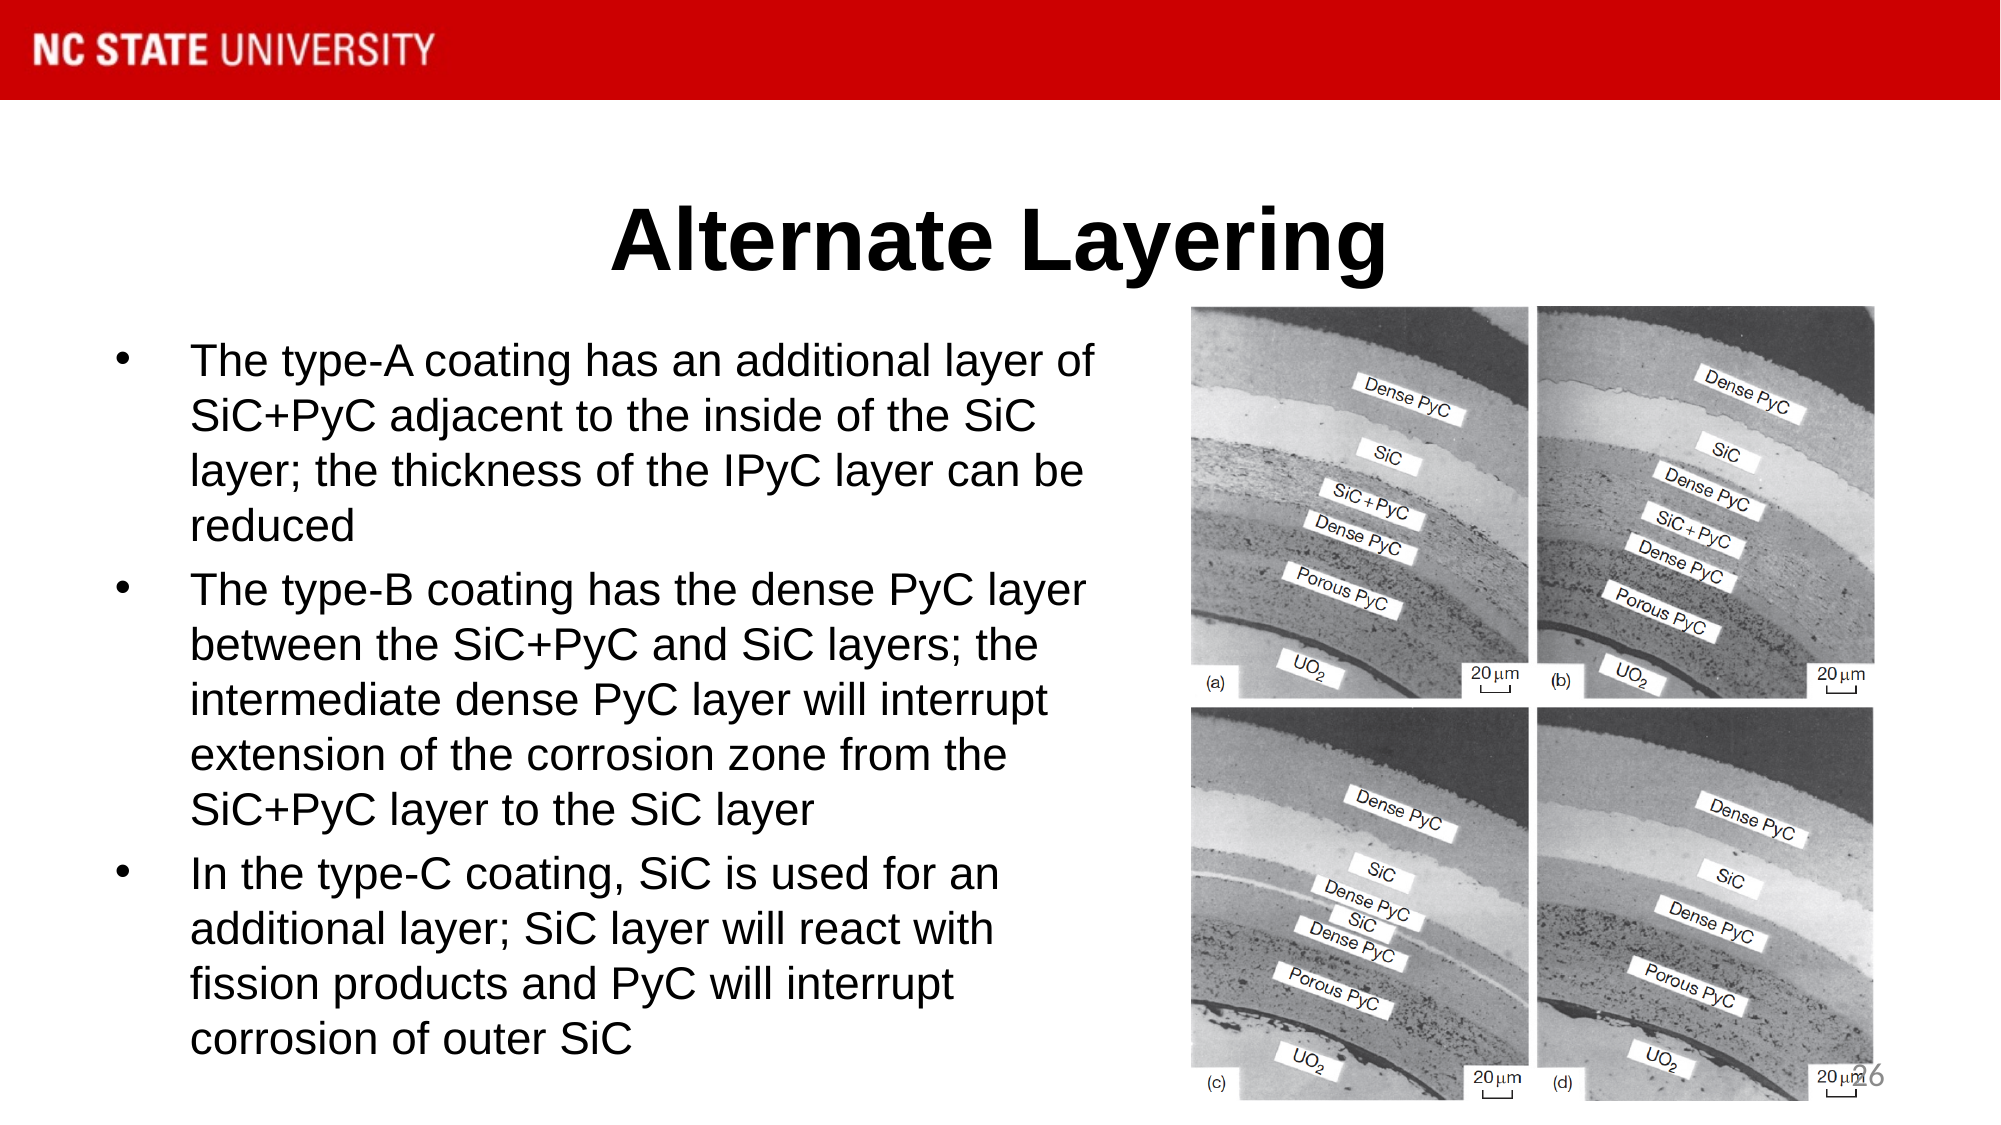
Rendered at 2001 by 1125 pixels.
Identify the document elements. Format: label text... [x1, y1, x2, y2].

picture [0, 0, 2001, 100]
list The type-A coating has an additional layer of SiC+PyC adjacent to the inside of the SiC layer; the thickness of the IPyC layer can be reduced The type-B coating has the dense PyC layer between the SiC+PyC and SiC layers; the intermediate dense PyC layer will interrupt extension of the corrosion zone from the SiC+PyC layer to the SiC layer In the type-C coating, SiC is used for an additional layer; SiC layer will react with fission products and PyC will interrupt corrosion of outer SiC [99, 322, 1150, 1005]
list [1167, 290, 1901, 1113]
title Alternate Layering [99, 147, 1900, 323]
